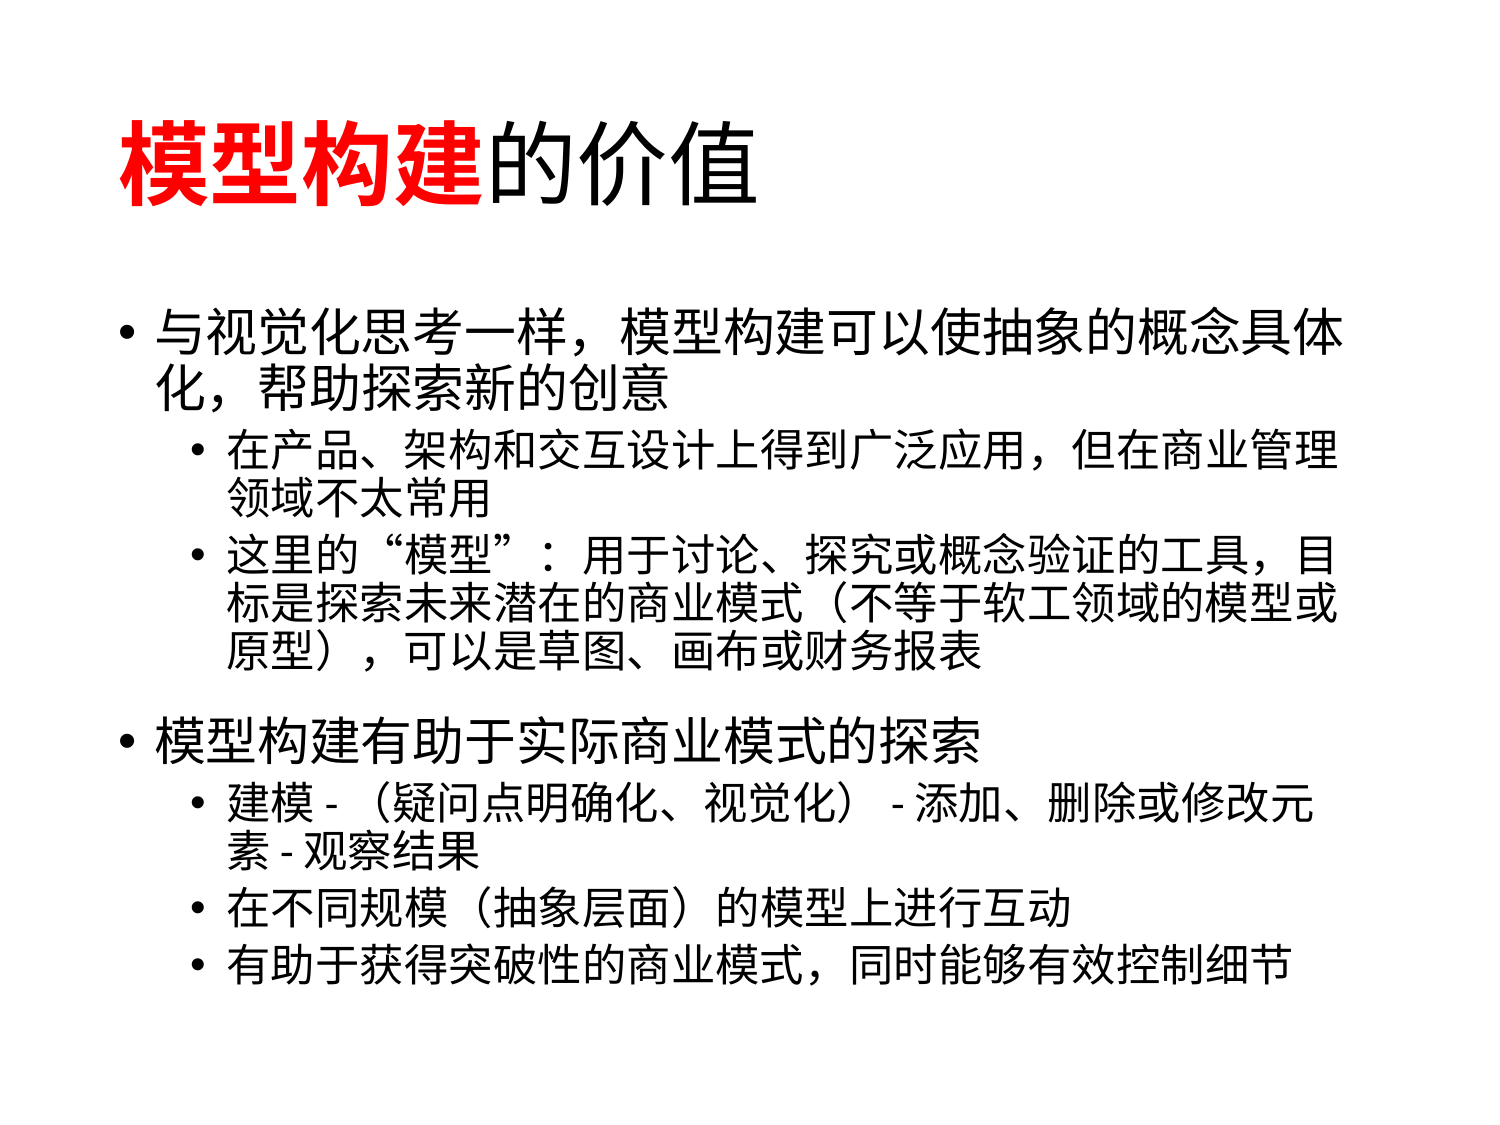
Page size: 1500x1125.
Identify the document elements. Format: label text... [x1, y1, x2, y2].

list 与视觉化思考一样，模型构建可以使抽象的概念具体化，帮助探索新的创意 在产品、架构和交互设计上得到广泛应用，但在商业管理领域不太常用 这里的“模型”：用于讨论、探究或概念验证的工具，目标是探索未来潜在的商业模式（不等于软工领域的模型或原型），可以是草图、画布或财务报表 模型构建有助于实际商业模式的探索 建模-（疑问点明确化、视觉化）-添加、删除或修改元素-观察结果 在不同规模（抽象层面）的模型上进行互动 有助于获得突破性的商业模式，同时能够有效控制细节 [103, 299, 1397, 1014]
title 模型构建的价值 [103, 59, 1397, 278]
